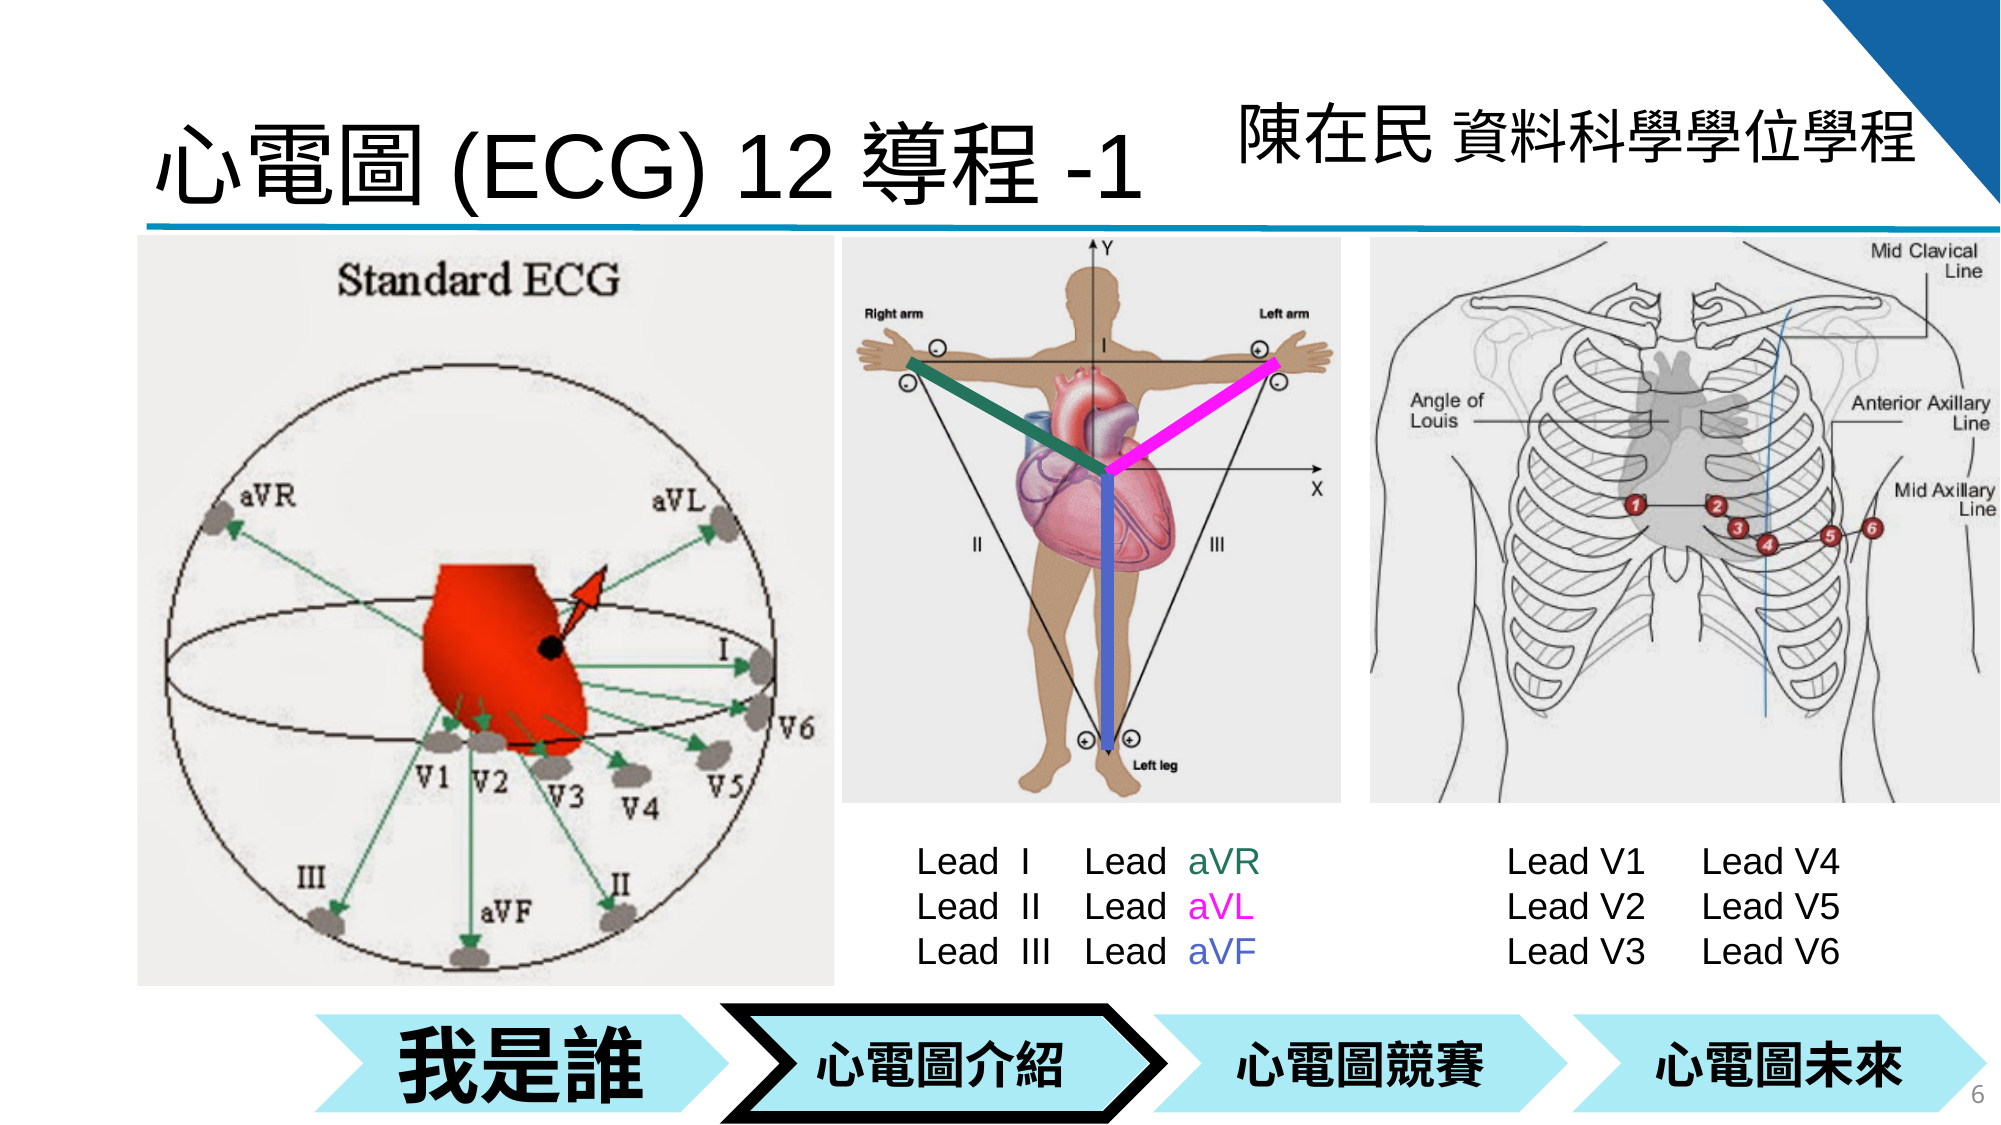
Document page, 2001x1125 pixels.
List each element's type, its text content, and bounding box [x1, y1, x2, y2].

title 心電圖(ECG) 12導程-1 [137, 59, 1863, 278]
text_box Lead V4 Lead V5 Lead V6 [1686, 829, 1856, 979]
picture [1370, 237, 2000, 803]
text_box [732, 1008, 1161, 1119]
text_box Lead I Lead II Lead III [901, 829, 1067, 979]
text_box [908, 361, 1107, 474]
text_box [1107, 361, 1278, 474]
text_box Lead aVR Lead aVL Lead aVF [1069, 829, 1276, 979]
picture [842, 237, 1341, 803]
picture [137, 235, 835, 986]
text_box Lead V1 Lead V2 Lead V3 [1491, 829, 1661, 979]
slide_number 6 [1922, 1065, 2000, 1125]
